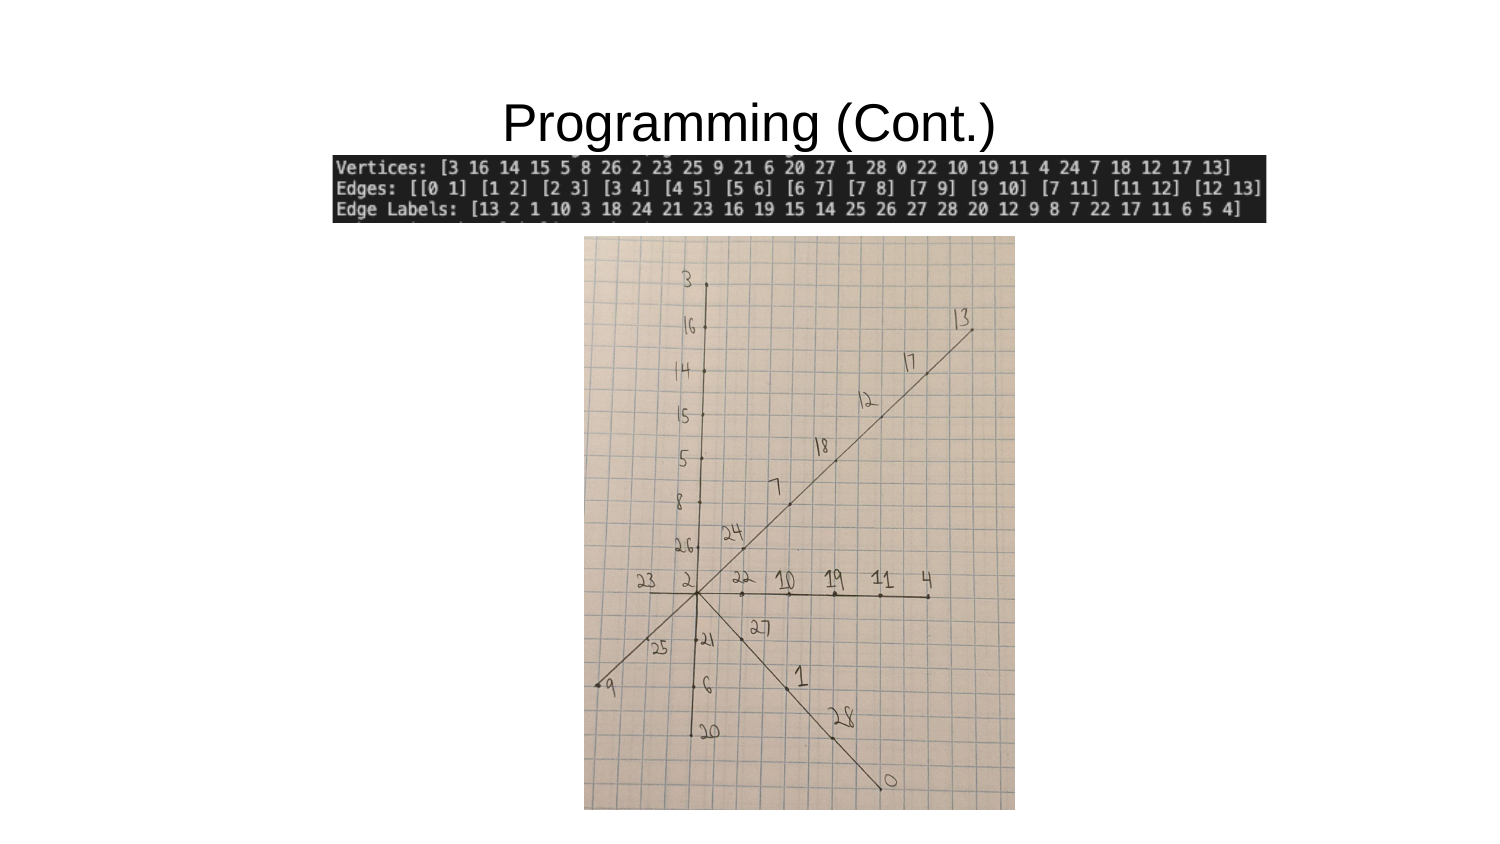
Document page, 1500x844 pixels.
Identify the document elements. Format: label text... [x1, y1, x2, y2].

picture [332, 155, 1267, 223]
picture [584, 236, 1015, 811]
title Programming (Cont.) [51, 72, 1449, 167]
